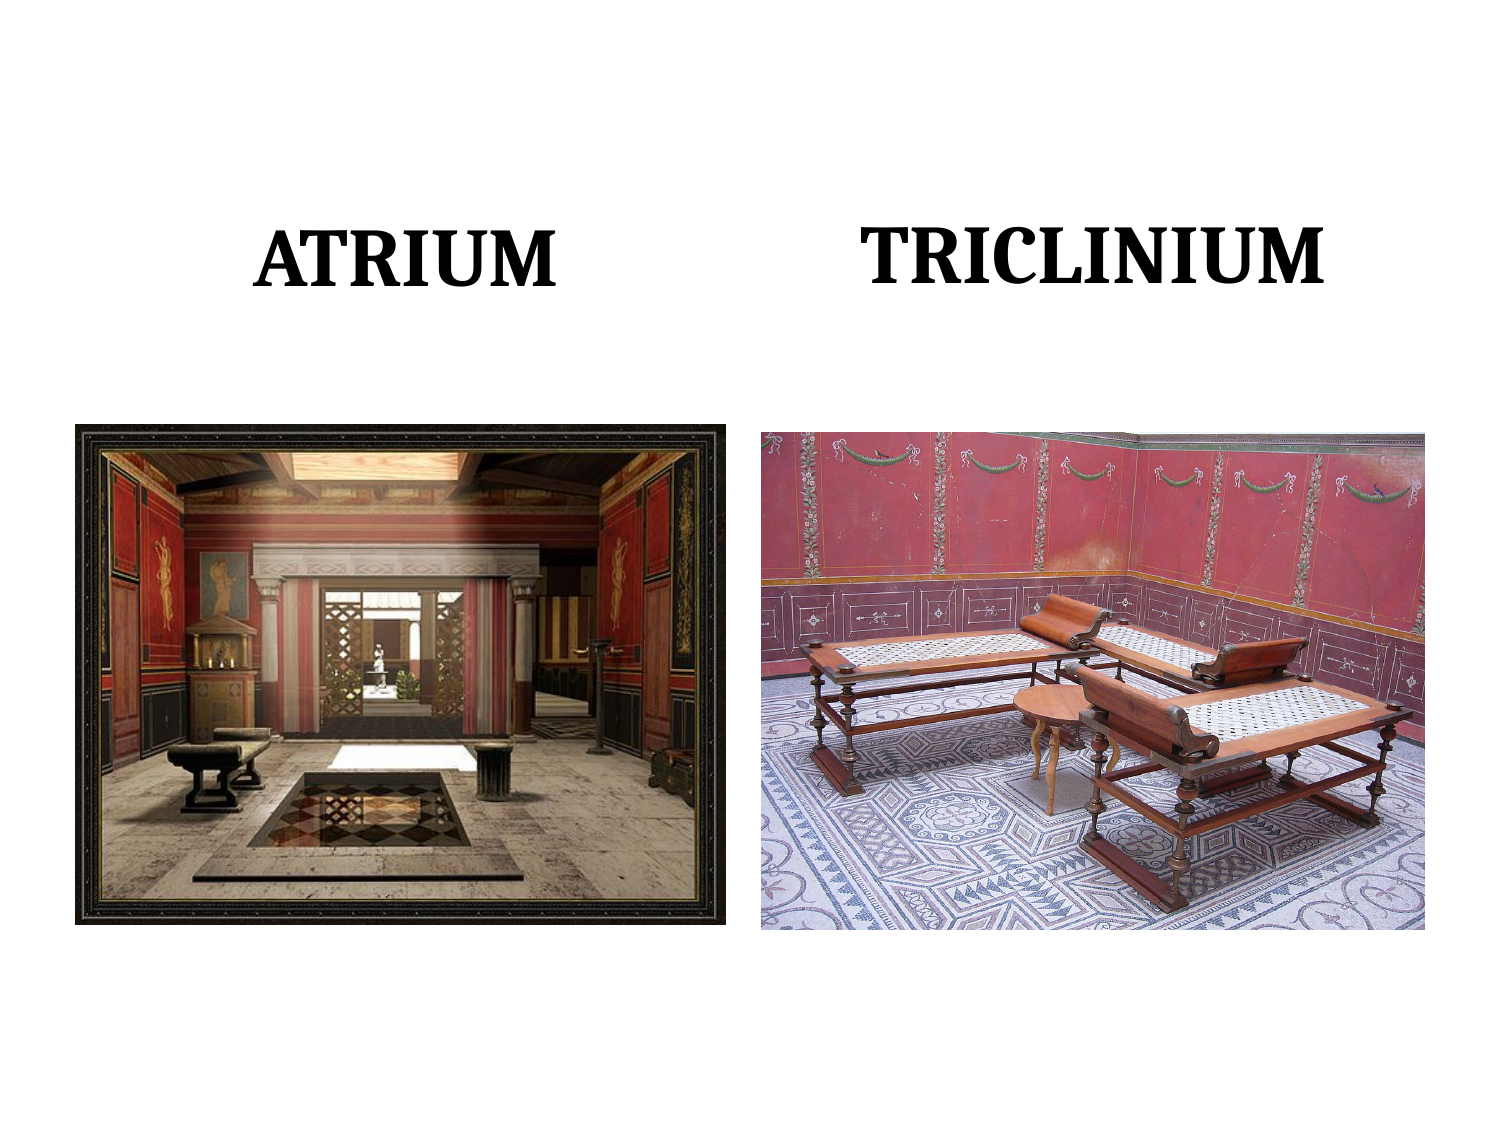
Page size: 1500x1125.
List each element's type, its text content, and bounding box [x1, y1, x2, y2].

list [761, 431, 1426, 930]
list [74, 424, 727, 926]
list Atrium [75, 149, 738, 357]
list Triclinium [762, 149, 1426, 350]
